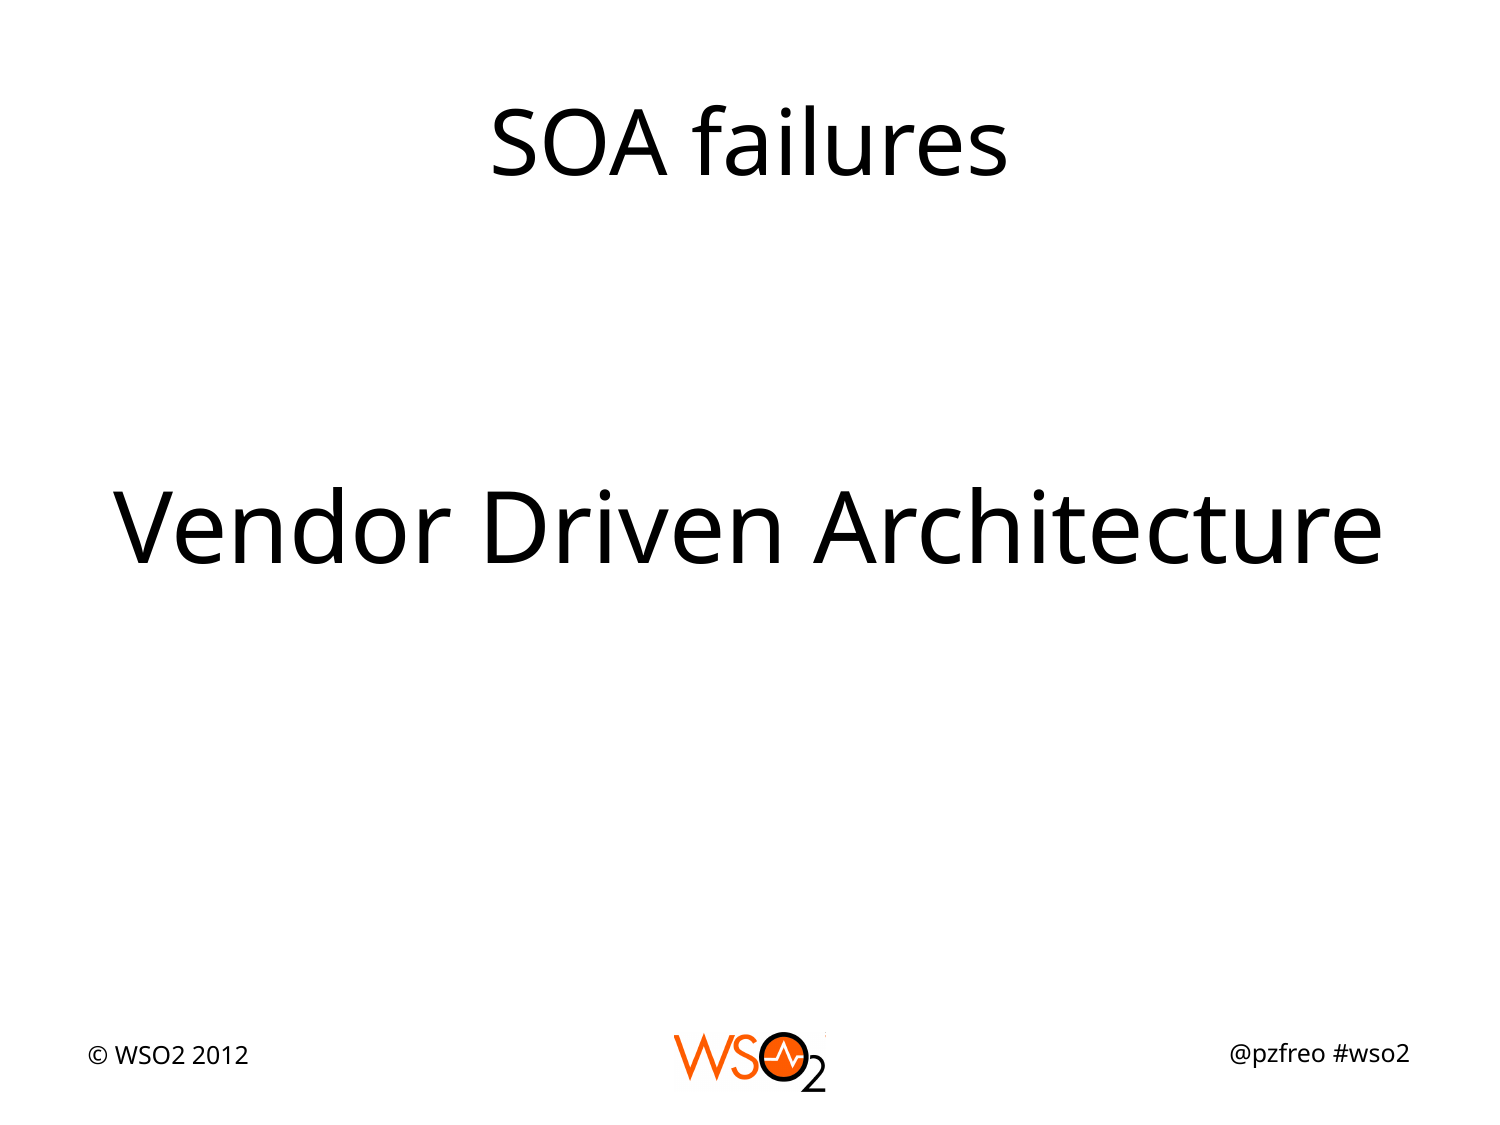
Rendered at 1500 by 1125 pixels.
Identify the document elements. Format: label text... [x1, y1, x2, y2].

title SOA failures [75, 45, 1425, 233]
list Vendor Driven Architecture [75, 262, 1425, 1005]
picture [674, 1032, 826, 1092]
